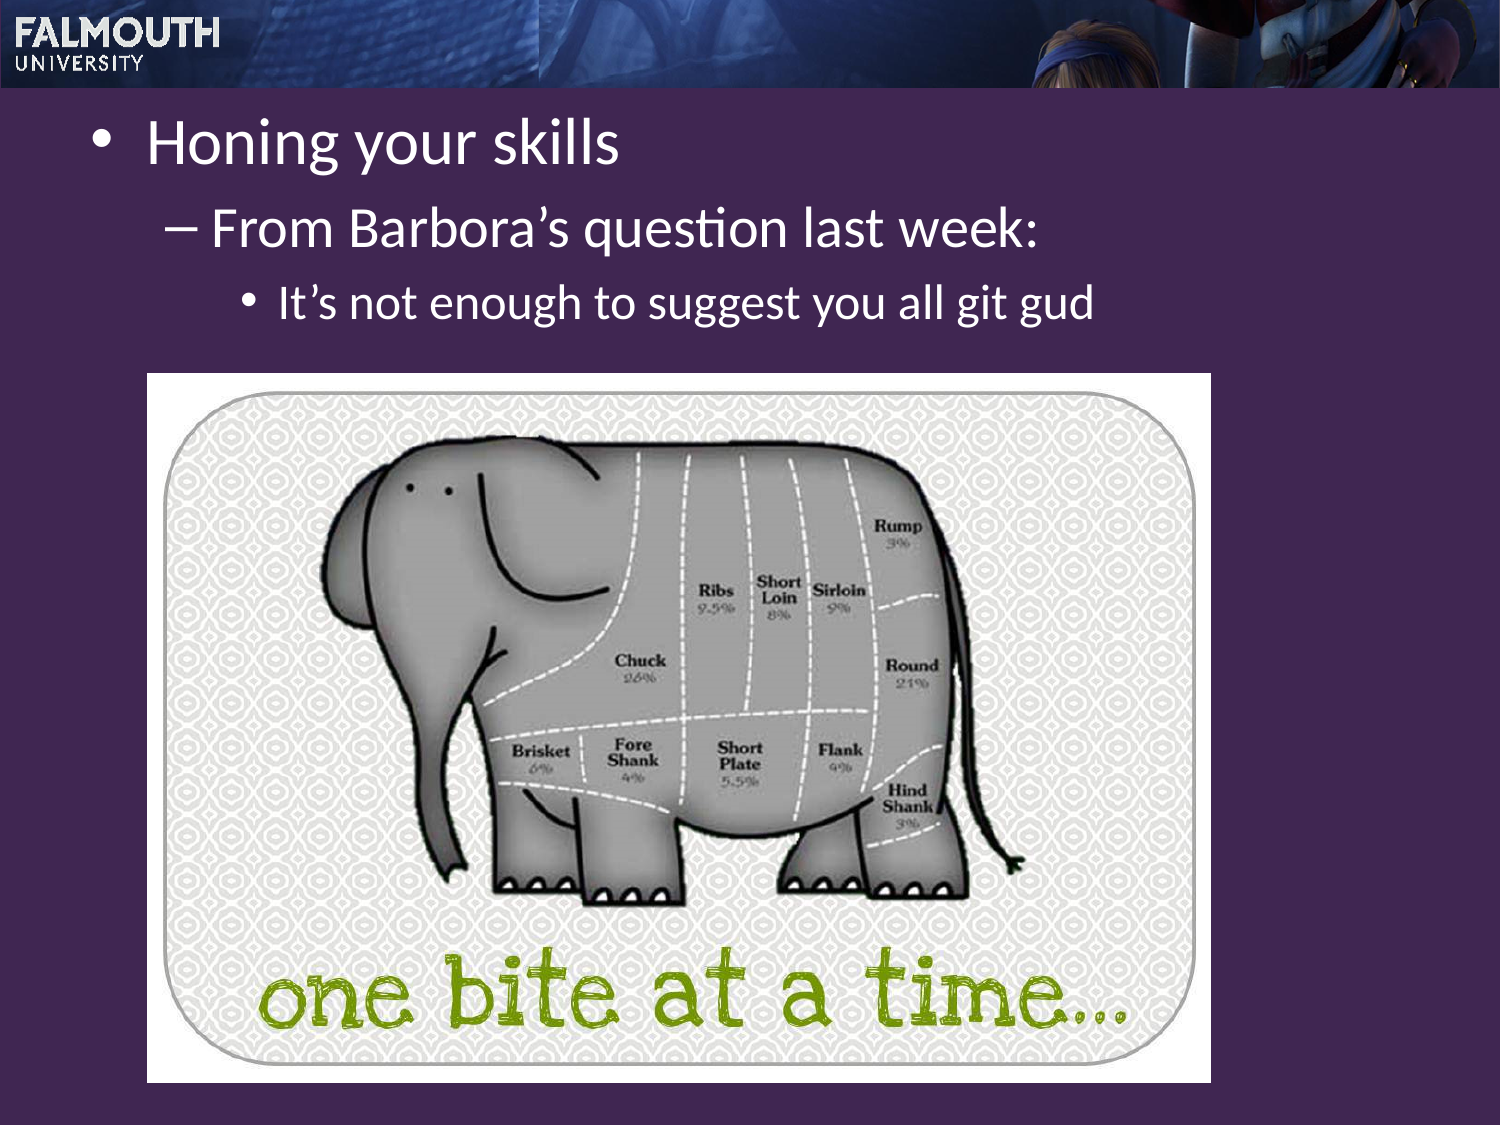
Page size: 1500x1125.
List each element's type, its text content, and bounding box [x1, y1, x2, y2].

list Honing your skills From Barbora’s question last week: It’s not enough to suggest you all git gud [75, 90, 1425, 1106]
picture [147, 373, 1211, 1083]
picture [0, 0, 1500, 90]
